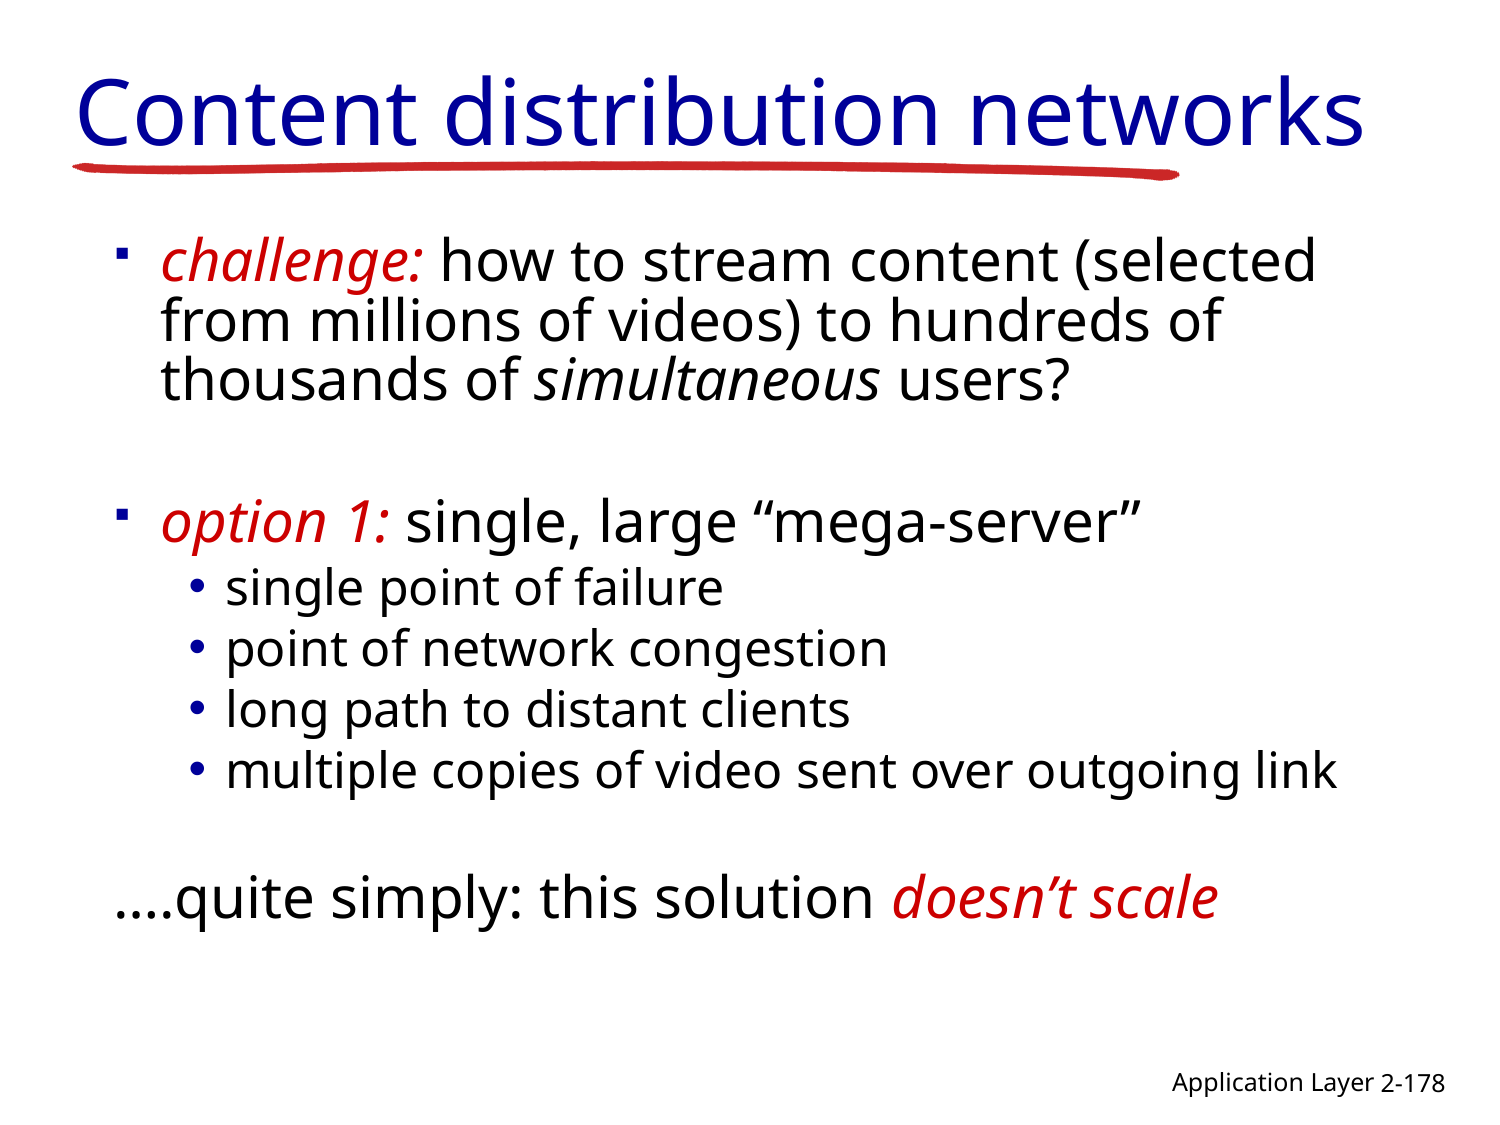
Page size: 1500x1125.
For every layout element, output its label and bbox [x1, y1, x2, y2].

picture [67, 156, 1193, 186]
title [59, 37, 1400, 181]
slide_number [1365, 1059, 1477, 1106]
footer [1135, 1058, 1391, 1109]
list [98, 226, 1374, 1056]
